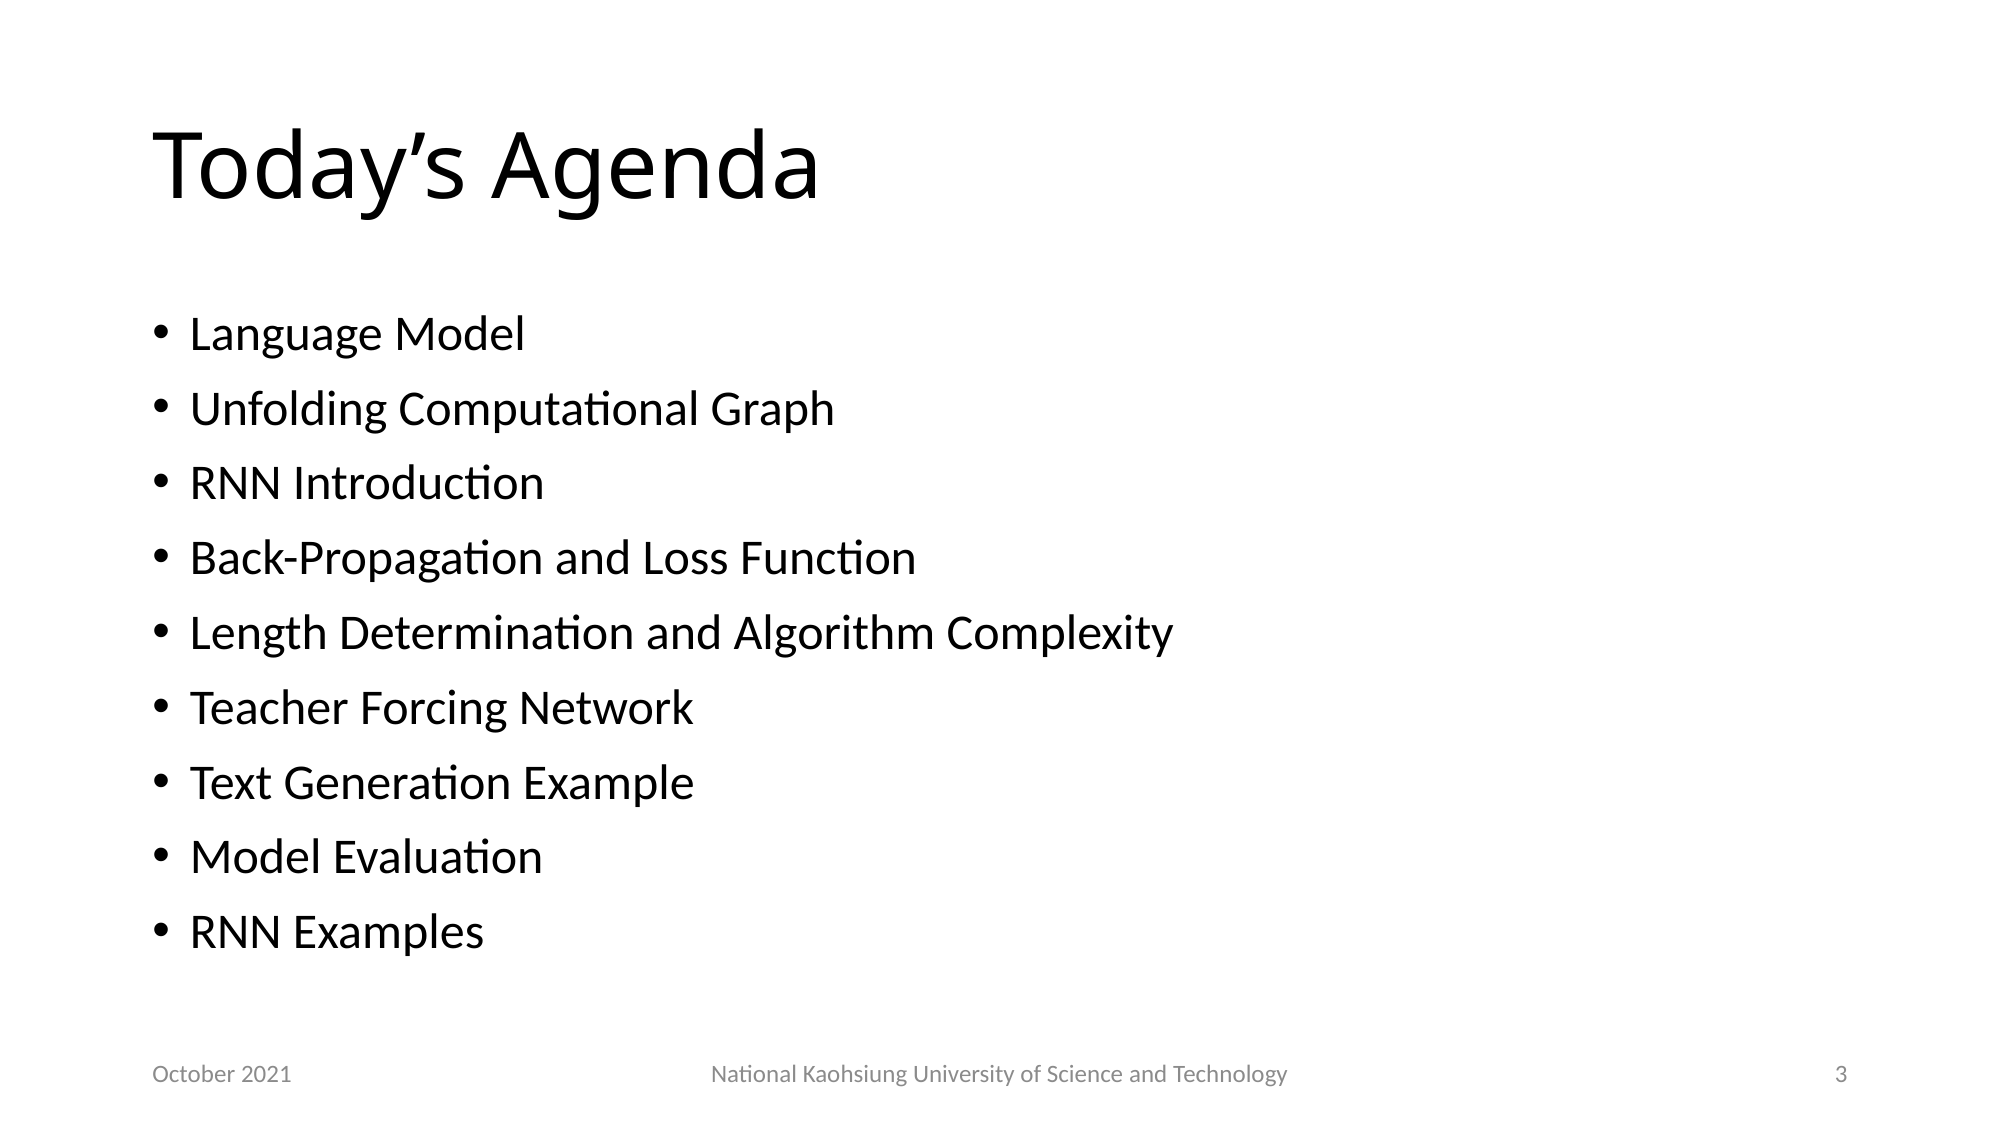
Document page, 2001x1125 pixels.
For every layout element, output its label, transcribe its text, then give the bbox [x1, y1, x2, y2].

title Today’s Agenda [137, 59, 1863, 278]
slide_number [137, 1042, 588, 1103]
slide_number 3 [1412, 1042, 1863, 1103]
list Language Model Unfolding Computational Graph RNN Introduction Back-Propagation and Loss Function Length Determination and Algorithm Complexity Teacher Forcing Network Text Generation Example Model Evaluation RNN Examples [137, 299, 1863, 1014]
footer National Kaohsiung University of Science and Technology [662, 1042, 1338, 1103]
